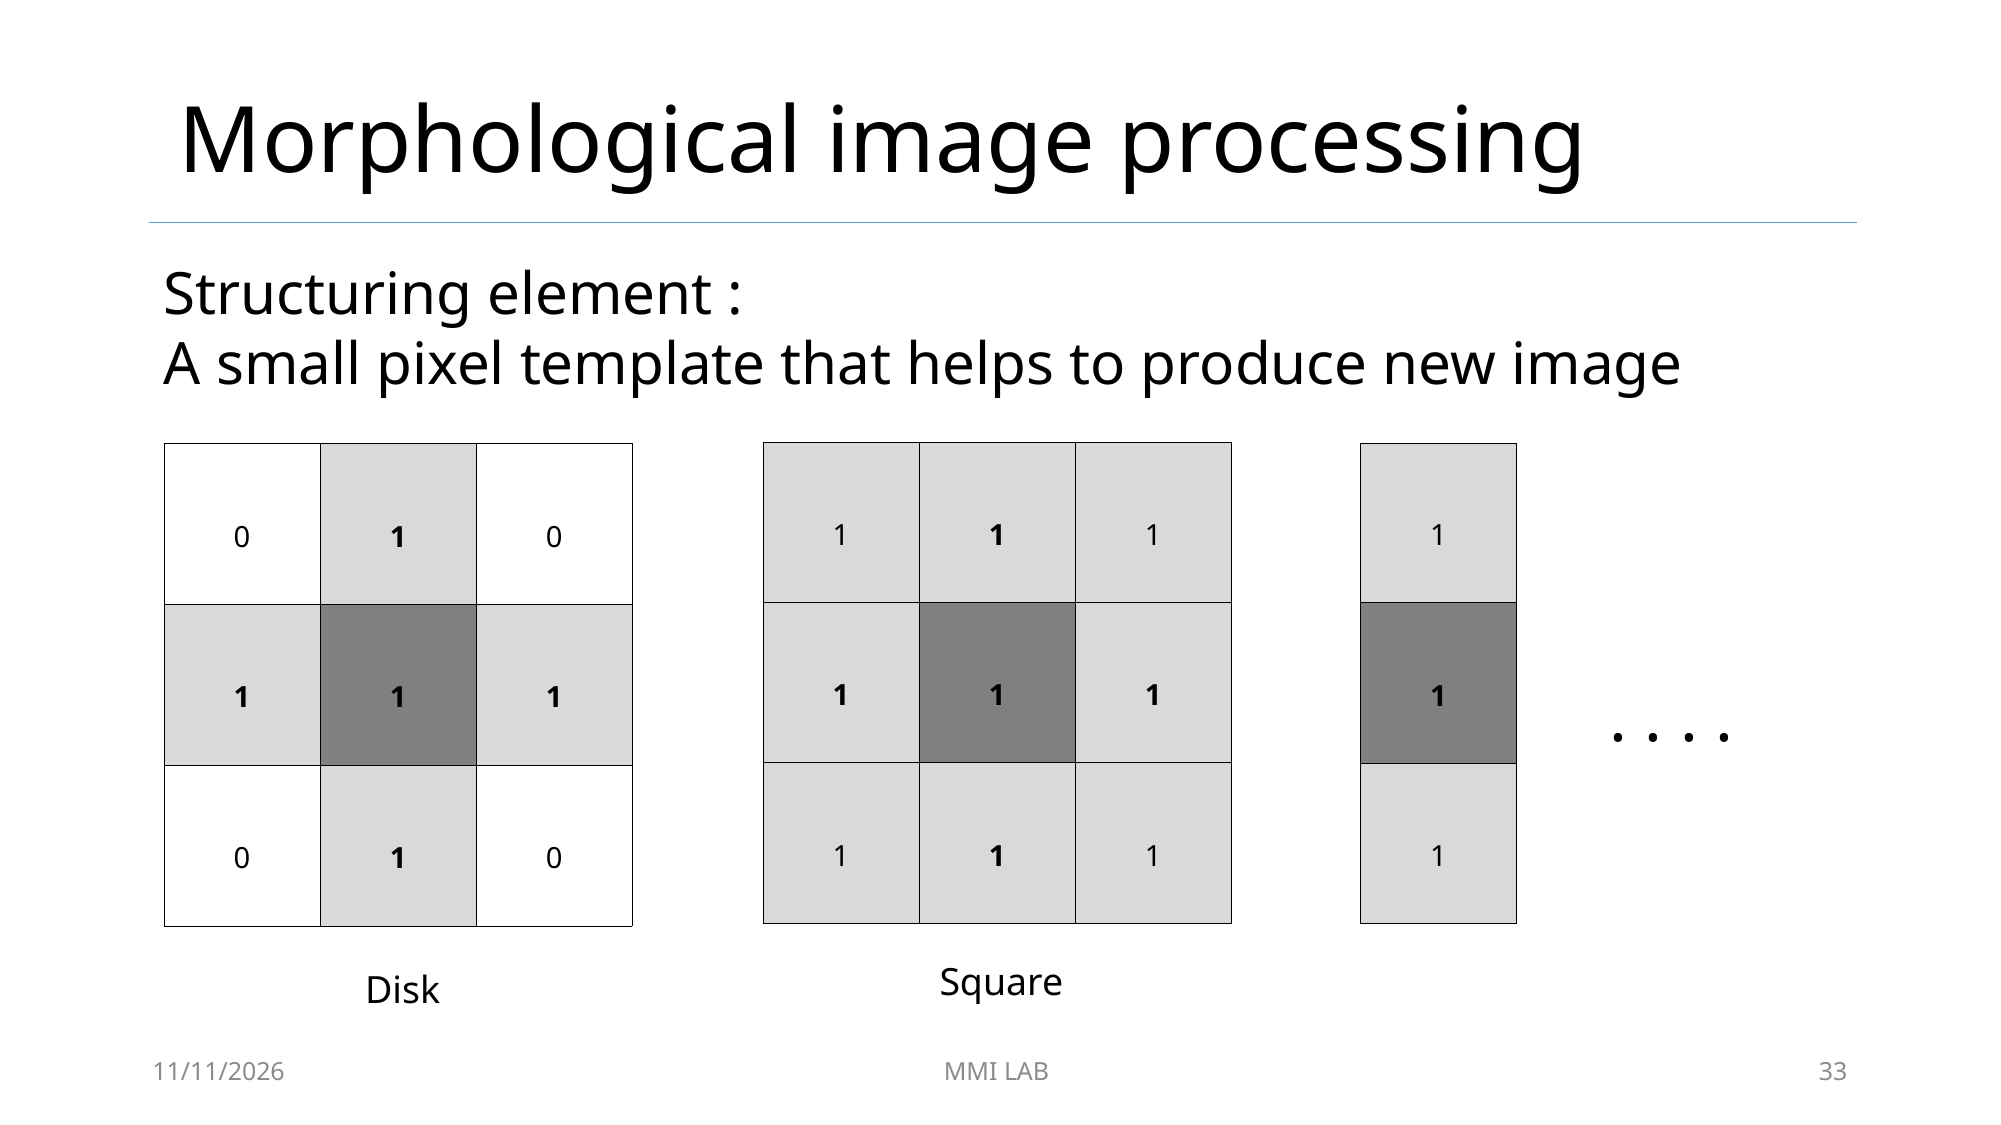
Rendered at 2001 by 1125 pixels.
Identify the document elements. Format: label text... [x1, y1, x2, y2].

text_box Disk [350, 958, 467, 1019]
text_box Square [924, 950, 1081, 1010]
text_box . . . . [1594, 667, 1857, 762]
table_cell 1 [764, 603, 919, 762]
table_header 1 [920, 443, 1075, 602]
footer MMI LAB [662, 1042, 1338, 1103]
table_cell 1 [1076, 763, 1231, 923]
title Morphological image processing [164, 34, 1889, 248]
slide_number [137, 1042, 588, 1103]
table_header 1 [764, 443, 919, 602]
table_cell 1 [764, 763, 919, 923]
table_header 0 [165, 444, 320, 604]
table_cell 0 [165, 766, 320, 926]
table_cell 1 [1361, 764, 1516, 923]
table_header 0 [477, 444, 632, 604]
table_header 1 [1361, 444, 1516, 602]
table_cell 1 [1076, 603, 1231, 762]
table_cell 0 [477, 766, 632, 926]
table_cell 1 [1361, 603, 1516, 763]
table_header 1 [1076, 443, 1231, 602]
table_header 1 [321, 444, 476, 604]
list [164, 404, 1908, 980]
table_cell 1 [920, 603, 1075, 762]
table_cell 1 [920, 763, 1075, 923]
text_box Structuring element : A small pixel template that helps to produce new image [149, 248, 1940, 404]
table_cell 1 [321, 766, 476, 926]
table_cell 1 [321, 605, 476, 765]
table_cell 1 [477, 605, 632, 765]
slide_number 33 [1412, 1042, 1863, 1103]
table_cell 1 [165, 605, 320, 765]
